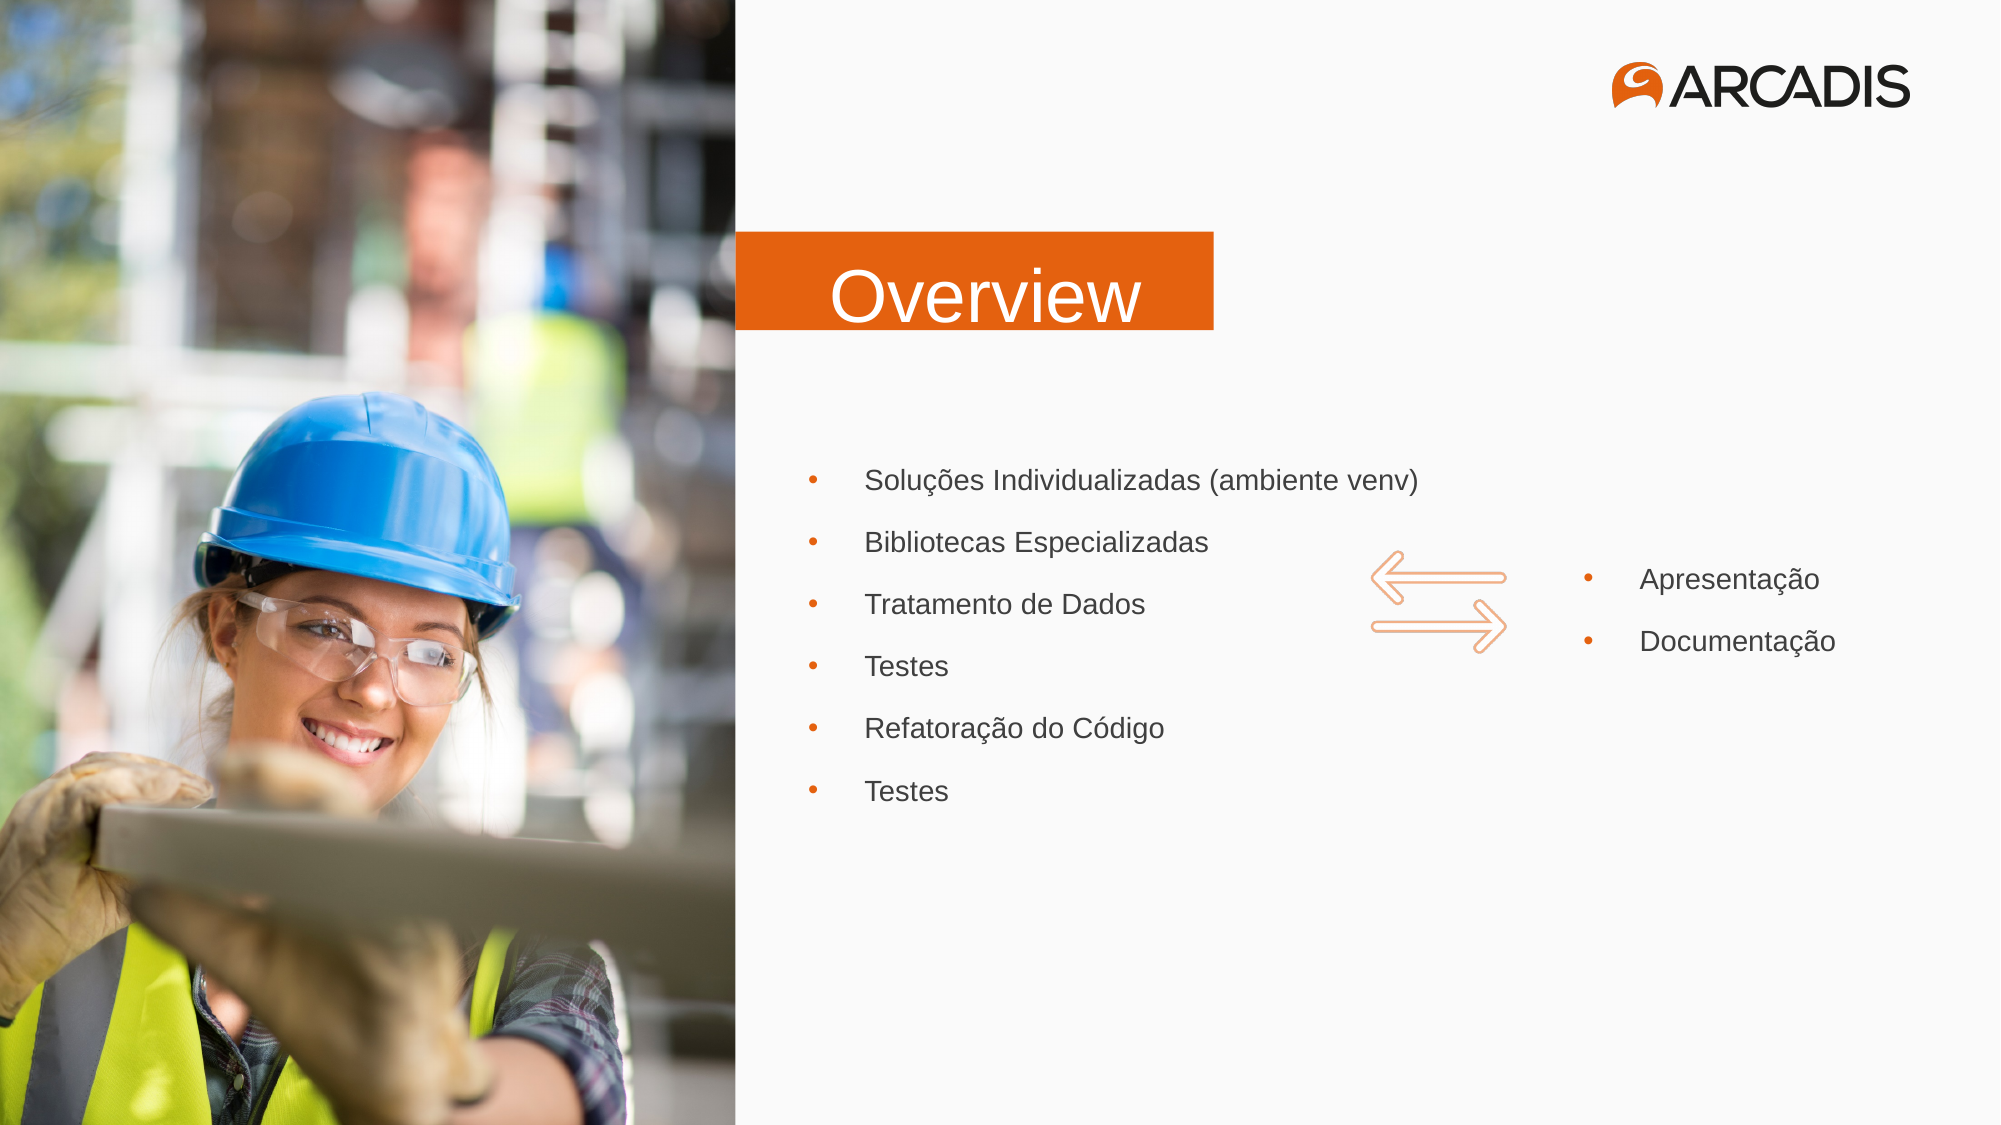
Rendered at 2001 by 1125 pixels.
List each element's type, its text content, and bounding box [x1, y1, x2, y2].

picture [1612, 62, 1910, 108]
text_box Overview [814, 195, 1380, 346]
text_box Soluções Individualizadas (ambiente venv) Bibliotecas Especializadas Tratamento de Dados Testes Refatoração do Código Testes [793, 443, 1511, 815]
text_box [736, 231, 814, 331]
picture [1365, 529, 1511, 675]
text_box Apresentação Documentação [1568, 542, 1865, 665]
picture [0, 0, 736, 1125]
